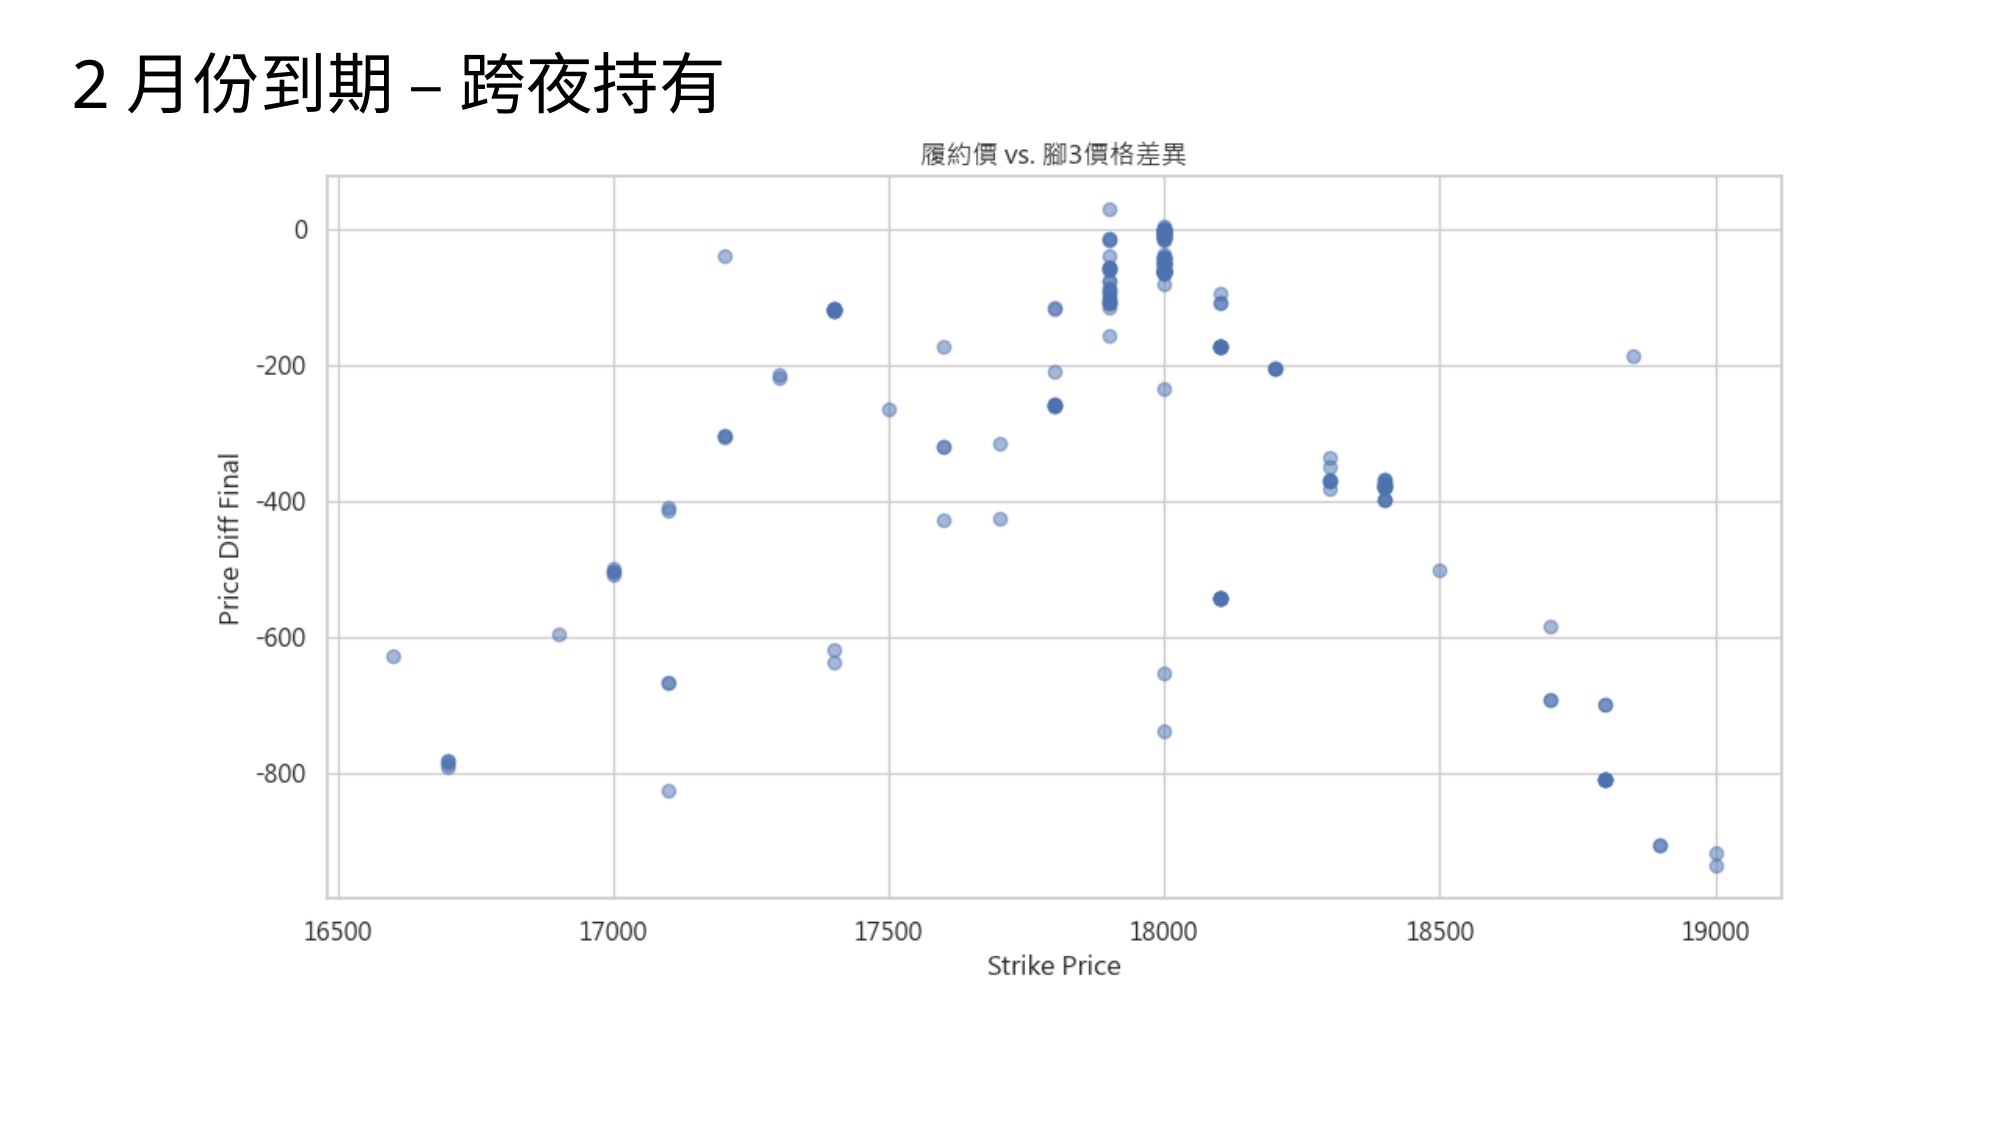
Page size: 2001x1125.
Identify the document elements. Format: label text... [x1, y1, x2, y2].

title 2月份到期 – 跨夜持有 [55, 0, 1781, 196]
picture [204, 128, 1796, 997]
